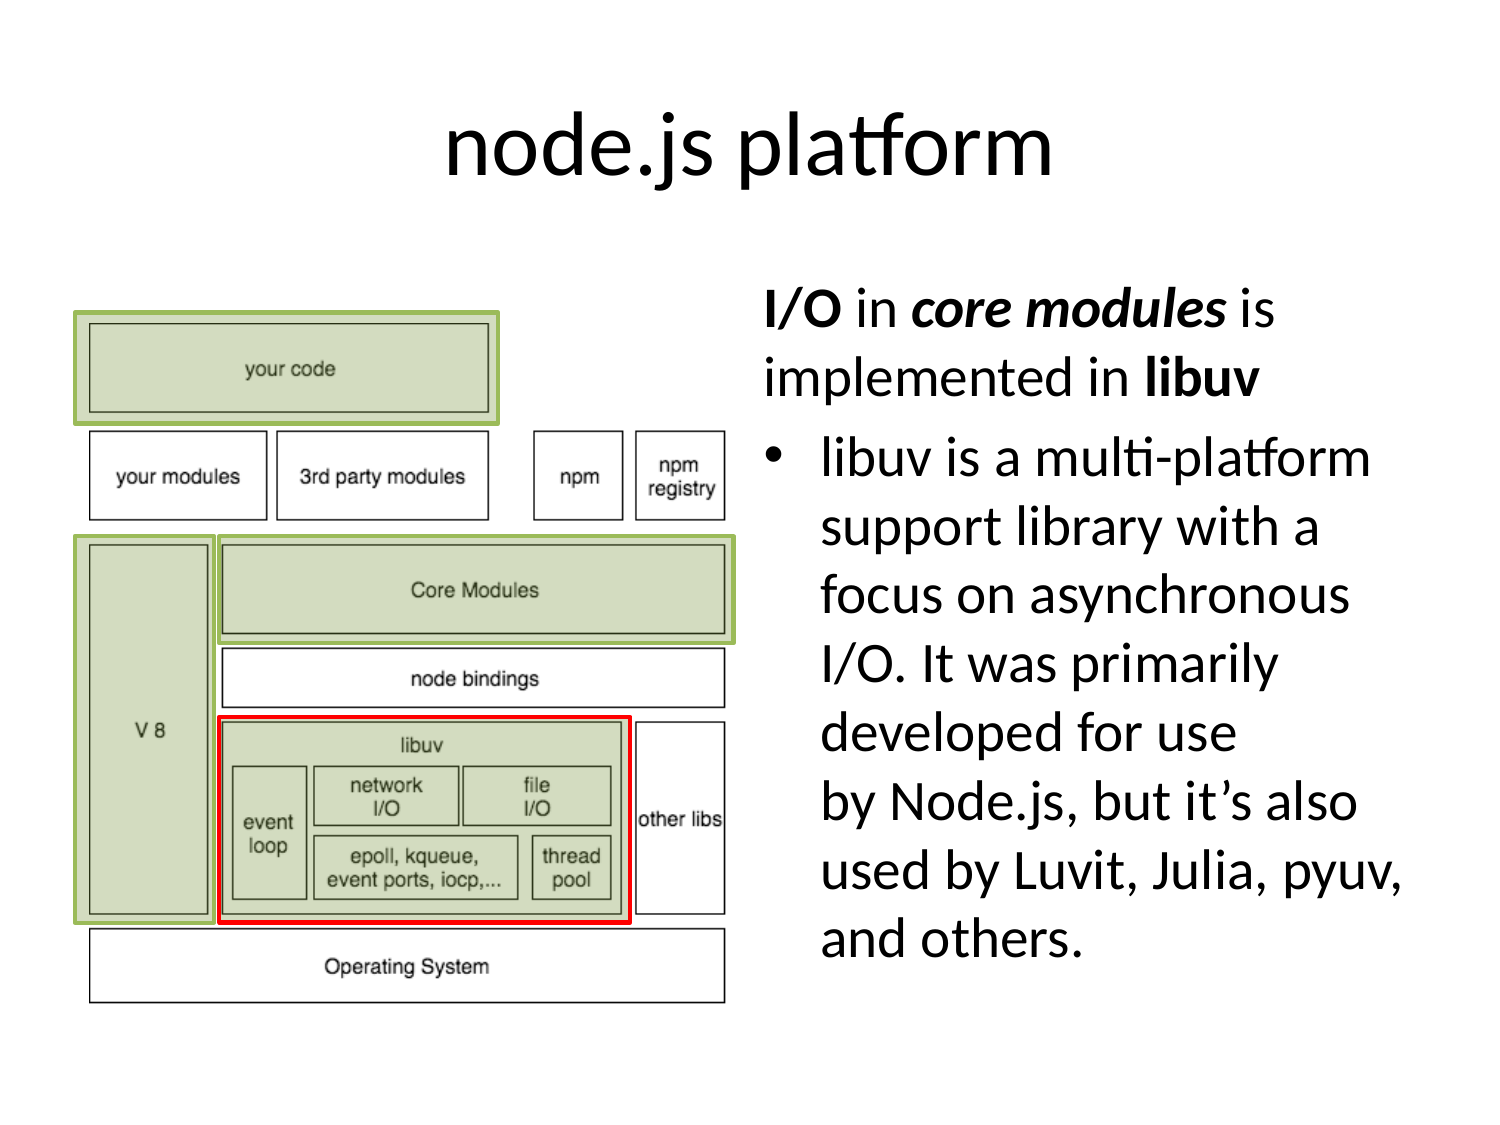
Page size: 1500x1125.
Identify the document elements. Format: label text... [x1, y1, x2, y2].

text_box [732, 534, 736, 645]
list I/O in core modules is implemented in libuv libuv is a multi-platform support library with a focus on asynchronous I/O. It was primarily developed for use by Node.js, but it’s also used by Luvit, Julia, pyuv, and others. [748, 262, 1425, 1005]
text_box [73, 534, 84, 925]
picture [89, 323, 727, 1006]
title node.js platform [75, 45, 1425, 233]
text_box [73, 310, 500, 426]
